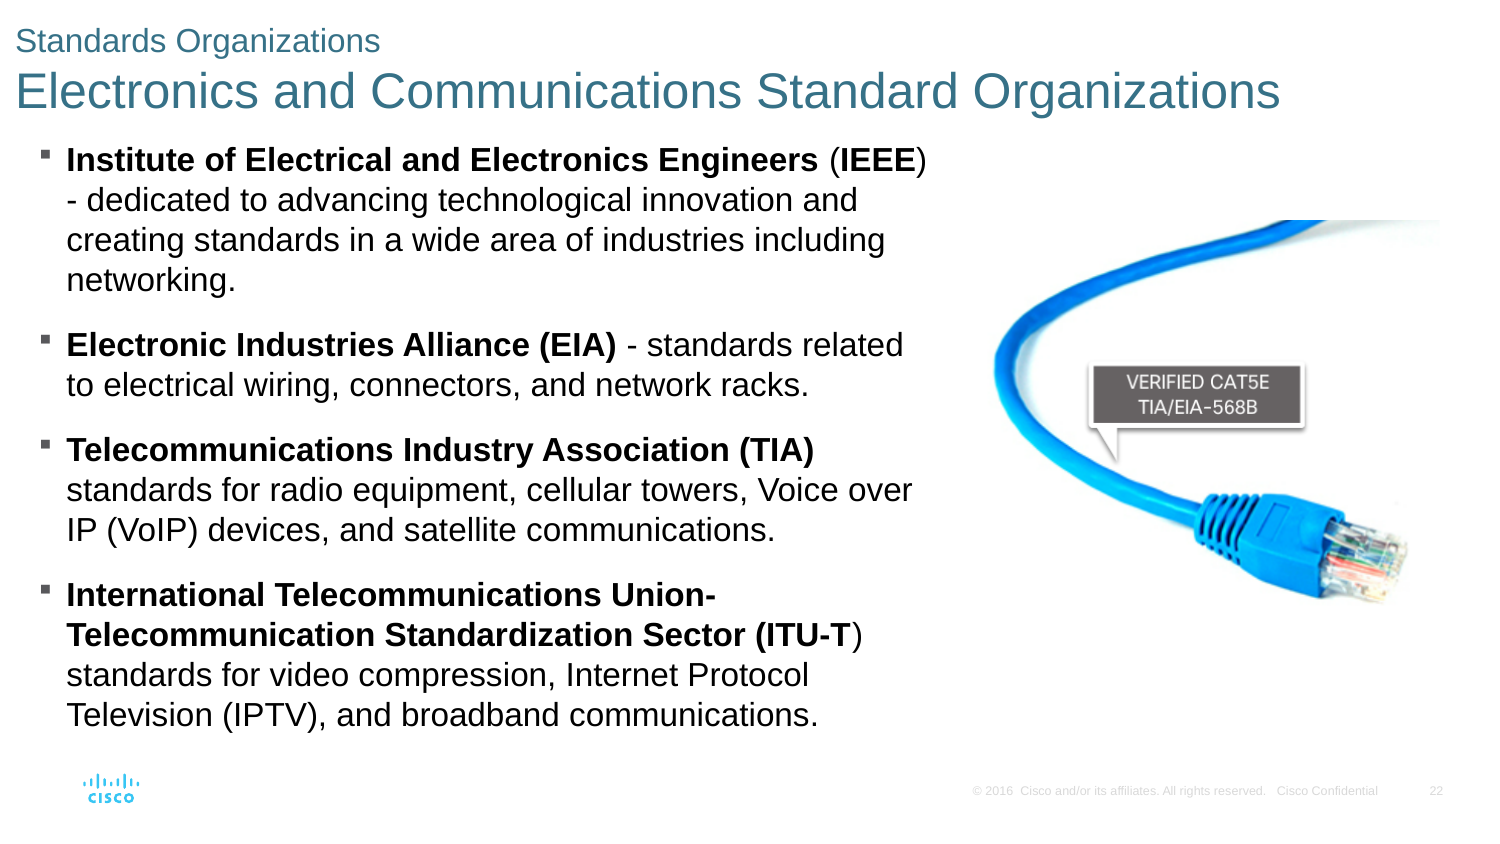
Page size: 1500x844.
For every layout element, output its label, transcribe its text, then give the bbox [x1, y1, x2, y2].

picture [944, 220, 1440, 647]
title Standards Organizations Electronics and Communications Standard Organizations [0, 6, 1500, 131]
list Institute of Electrical and Electronics Engineers (IEEE) - dedicated to advancing technological innovation and creating standards in a wide area of industries including networking. Electronic Industries Alliance (EIA) - standards related to electrical wiring, connectors, and network racks. Telecommunications Industry Association (TIA) standards for radio equipment, cellular towers, Voice over IP (VoIP) devices, and satellite communications. International Telecommunications Union-Telecommunication Standardization Sector (ITU-T) standards for video compression, Internet Protocol Television (IPTV), and broadband communications. [23, 131, 961, 744]
